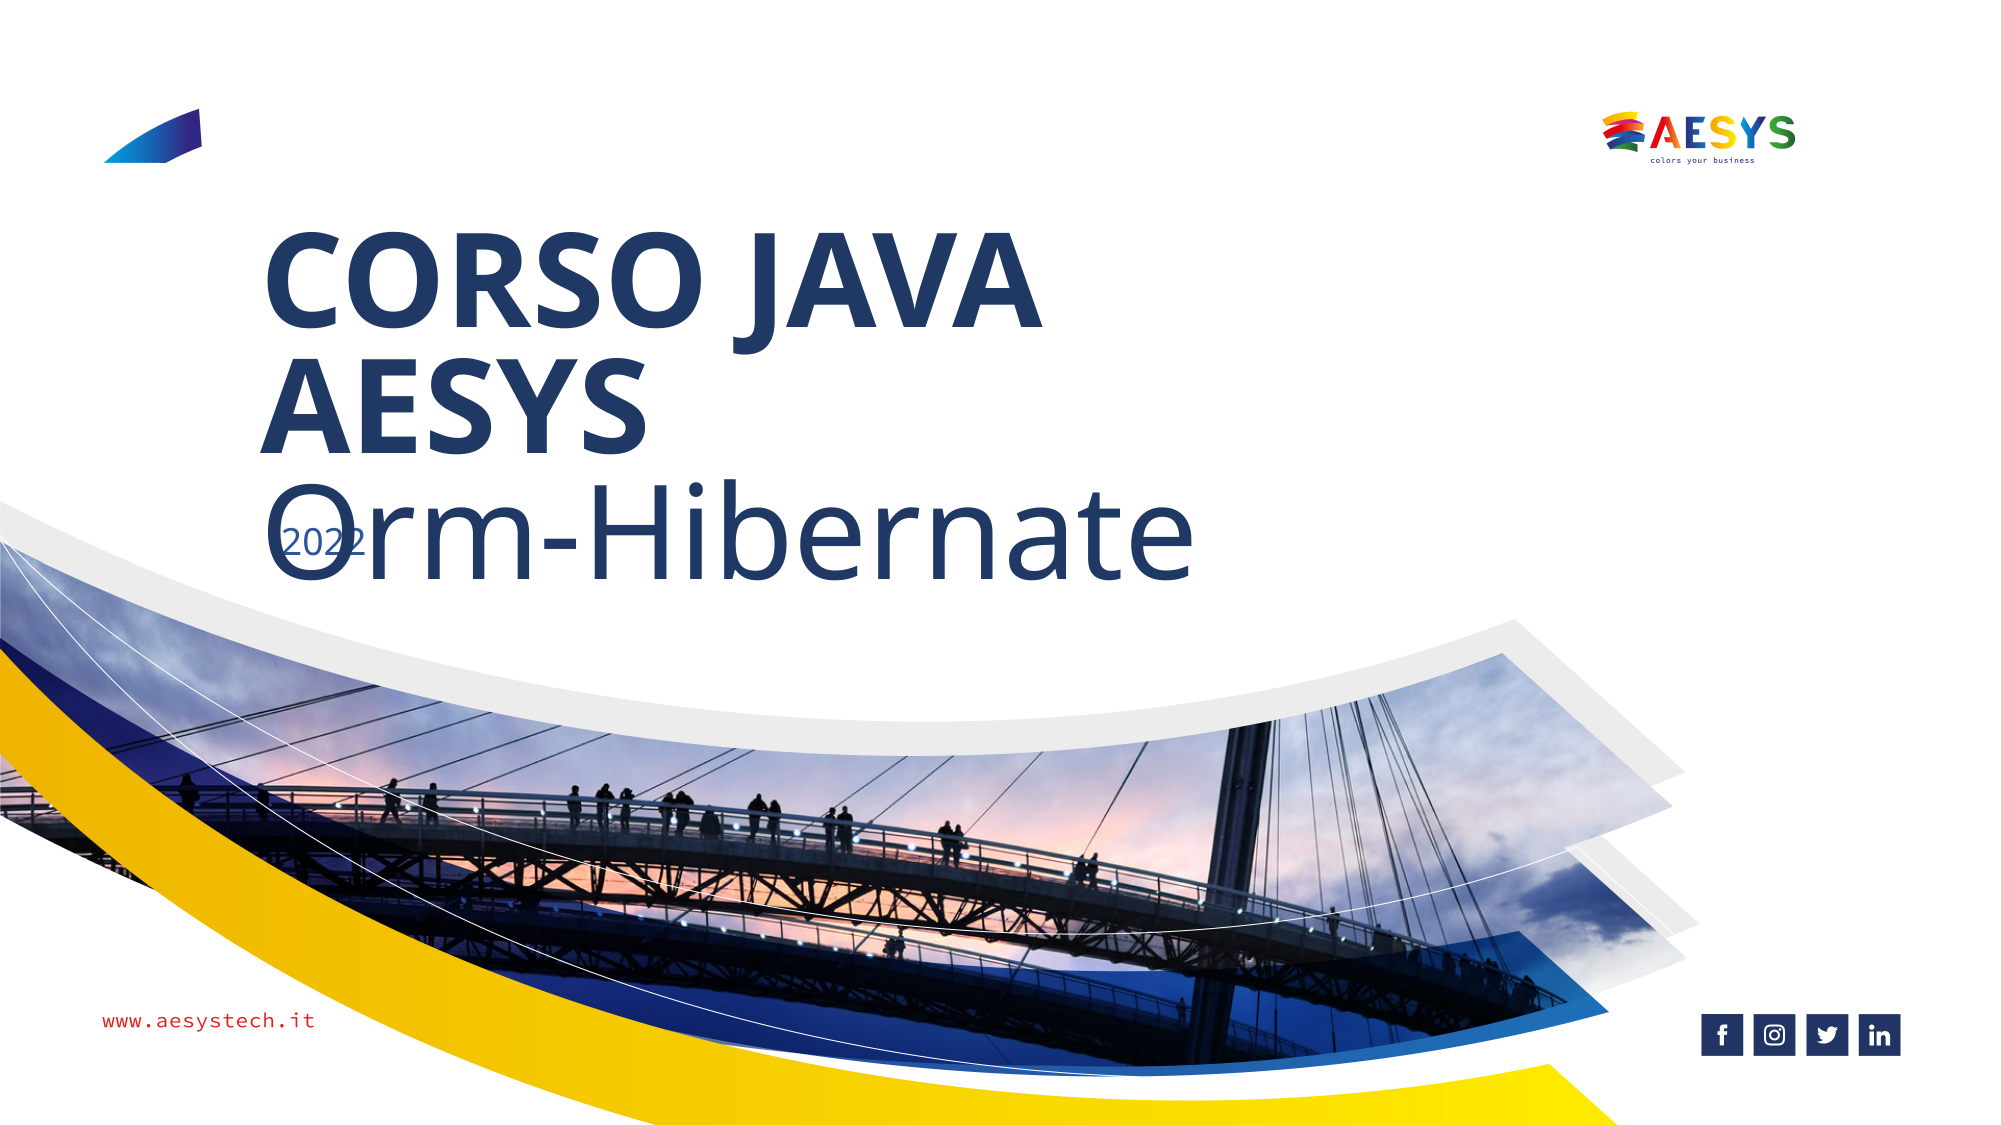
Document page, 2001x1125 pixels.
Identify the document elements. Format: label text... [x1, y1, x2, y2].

text_box CORSO JAVA AESYS Orm-Hibernate [245, 219, 1413, 613]
picture [0, 0, 2001, 1125]
